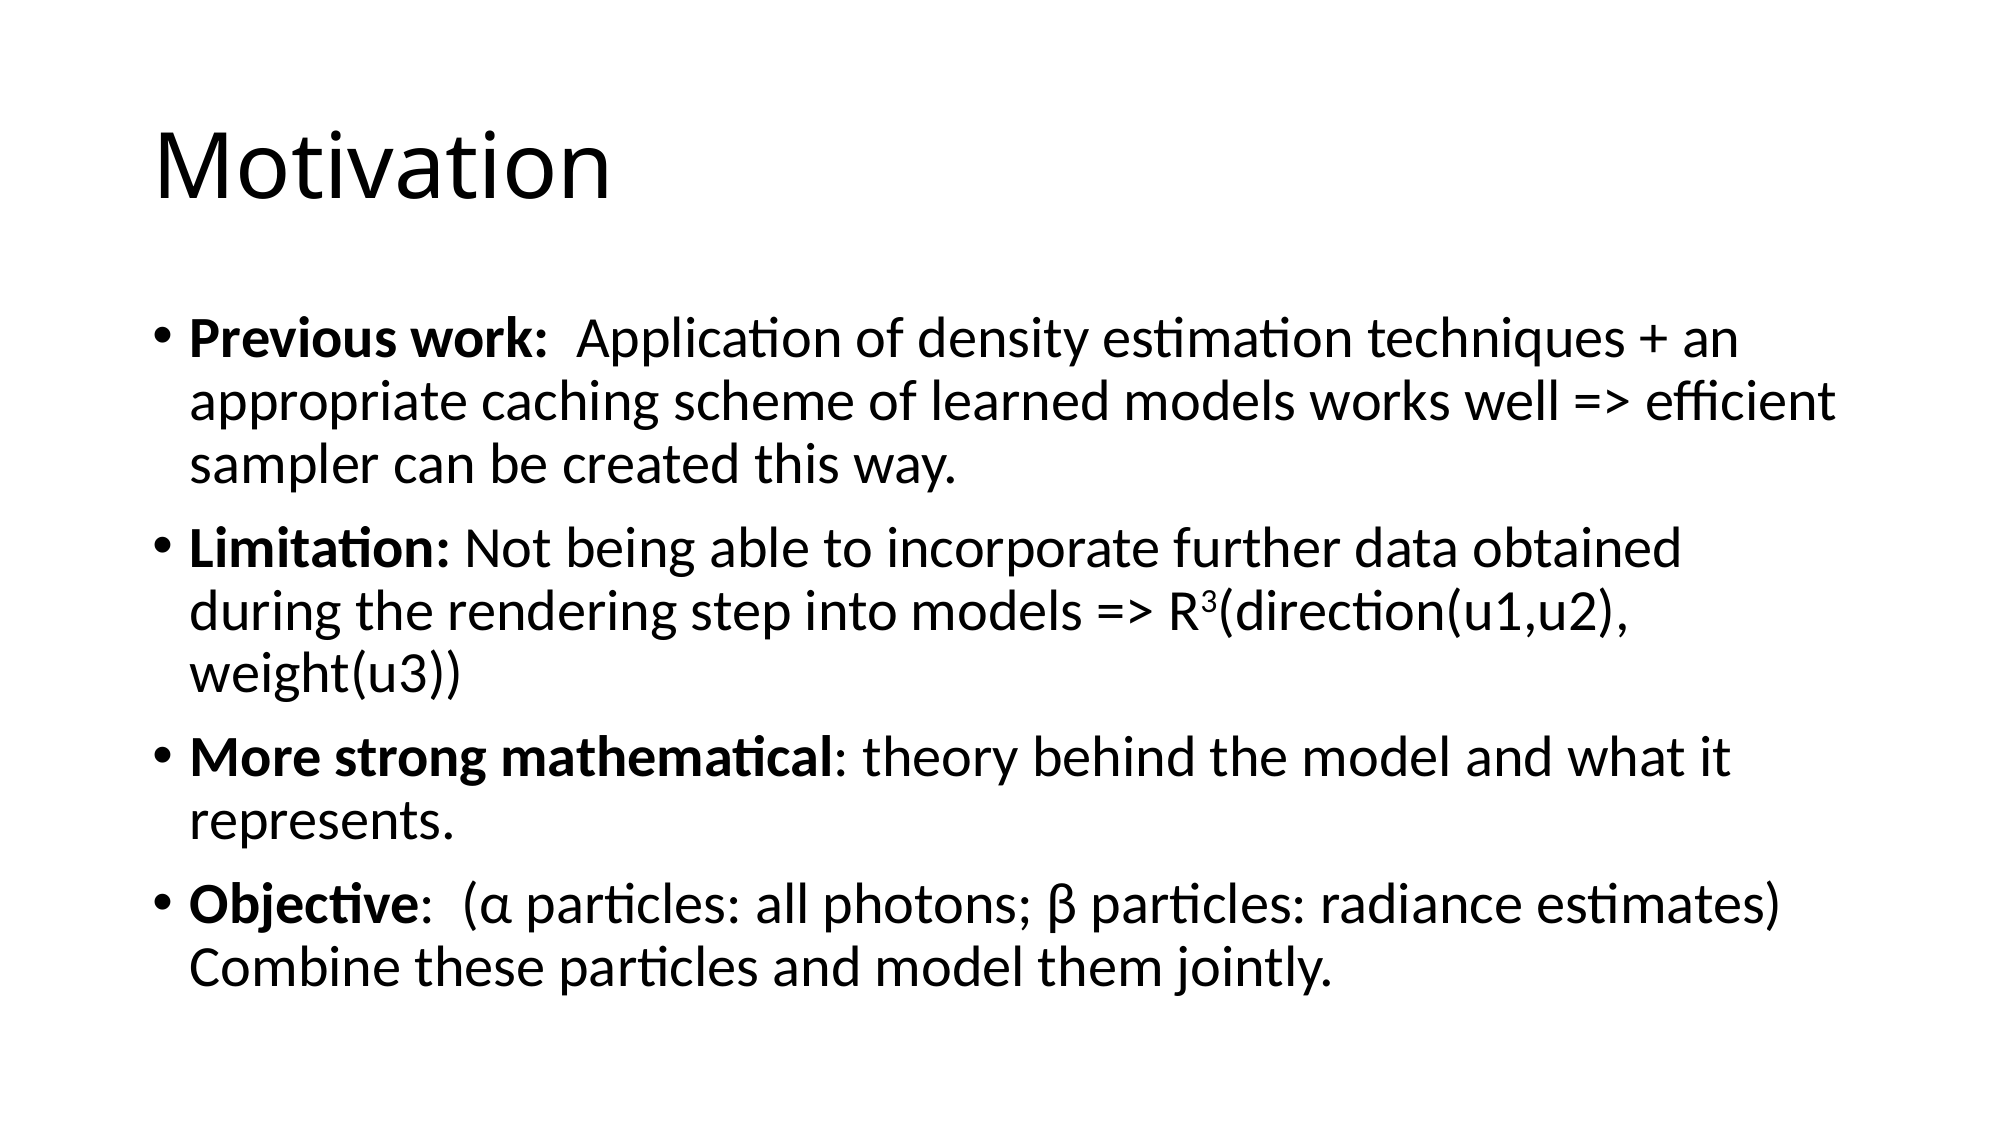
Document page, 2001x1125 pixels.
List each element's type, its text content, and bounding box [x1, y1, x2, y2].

list Previous work: Application of density estimation techniques + an appropriate caching scheme of learned models works well => efficient sampler can be created this way. Limitation: Not being able to incorporate further data obtained during the rendering step into models => R3(direction(u1,u2), weight(u3)) More strong mathematical: theory behind the model and what it represents. Objective: (α particles: all photons; β particles: radiance estimates) Combine these particles and model them jointly. [137, 299, 1863, 1014]
title Motivation [137, 59, 1863, 278]
